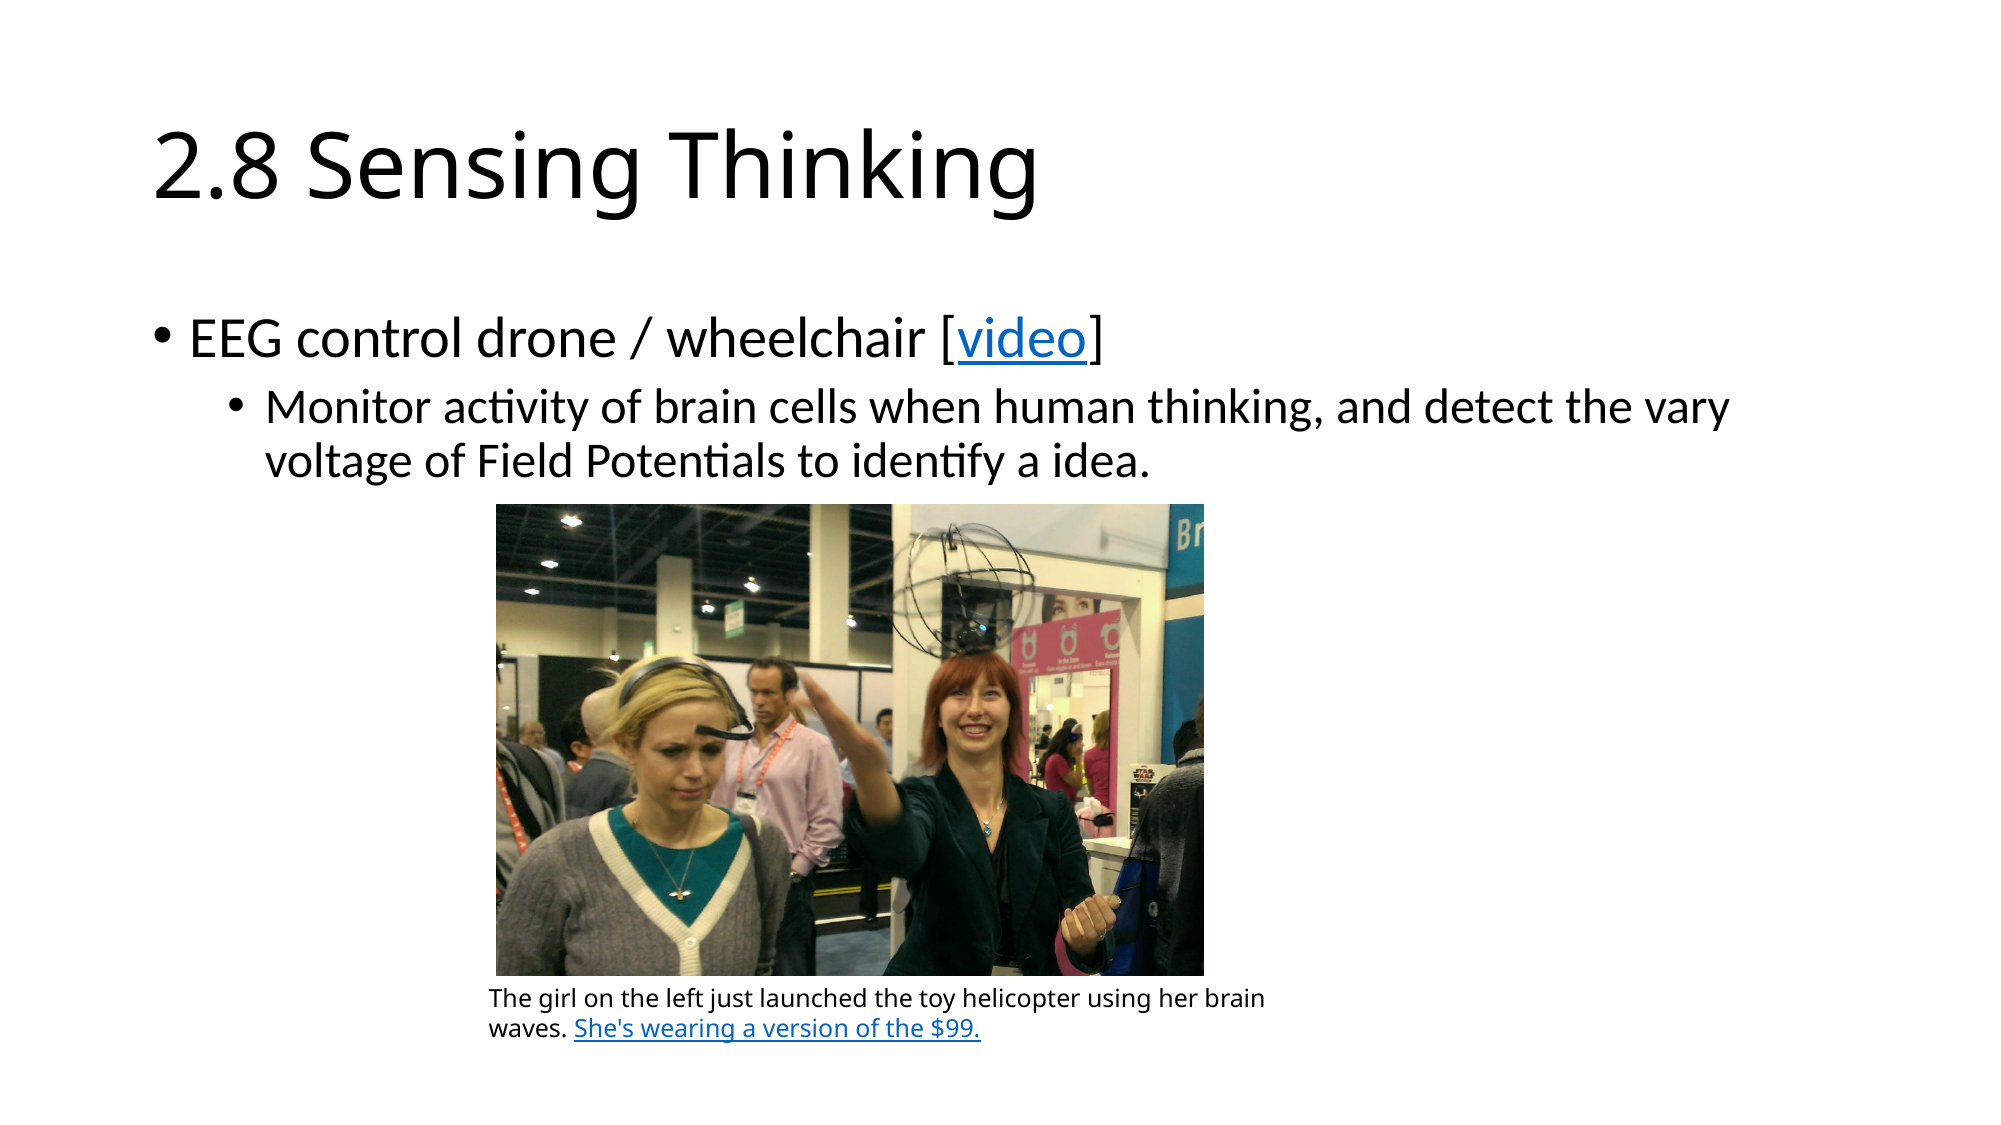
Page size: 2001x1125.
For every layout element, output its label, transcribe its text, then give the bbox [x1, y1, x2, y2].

picture [496, 504, 1204, 976]
list EEG control drone / wheelchair [video] Monitor activity of brain cells when human thinking, and detect the vary voltage of Field Potentials to identify a idea. [137, 299, 1863, 1014]
title 2.8 Sensing Thinking [137, 59, 1863, 278]
text_box The girl on the left just launched the toy helicopter using her brain waves. She's wearing a version of the $99. [473, 975, 1344, 1055]
